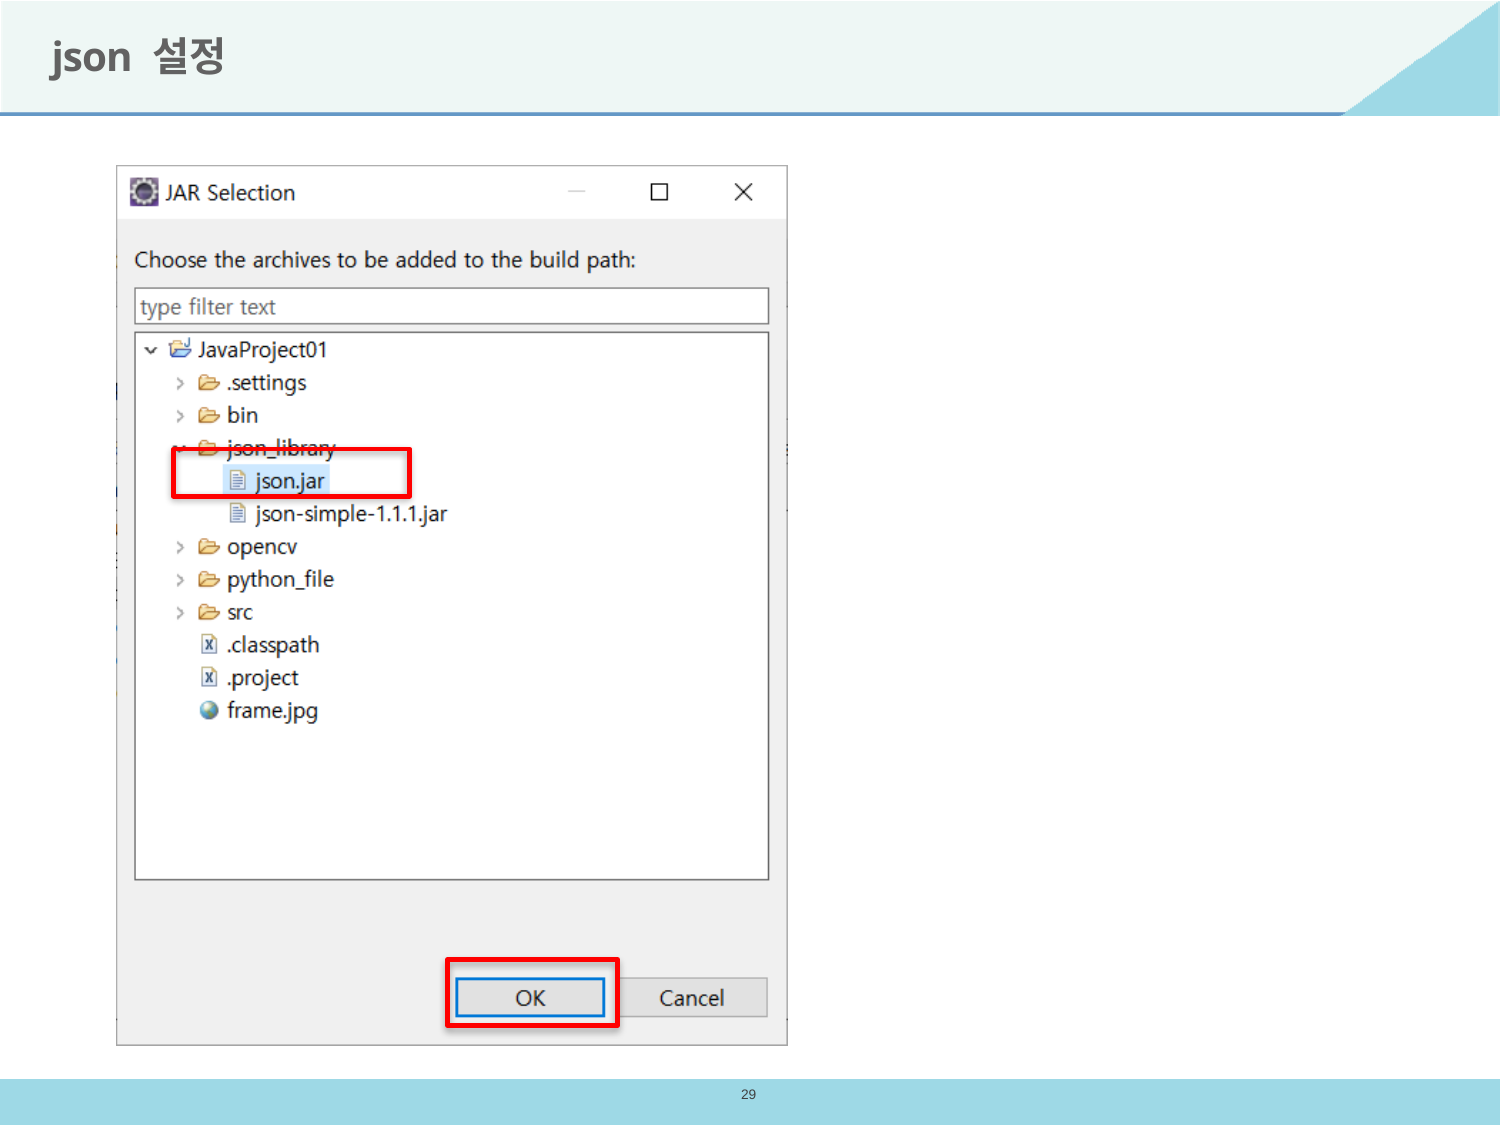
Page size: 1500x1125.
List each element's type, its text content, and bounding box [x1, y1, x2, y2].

picture [0, 1079, 1500, 1125]
picture [116, 165, 788, 1046]
title json 설정 [45, 19, 1396, 92]
picture [0, 1, 1500, 116]
